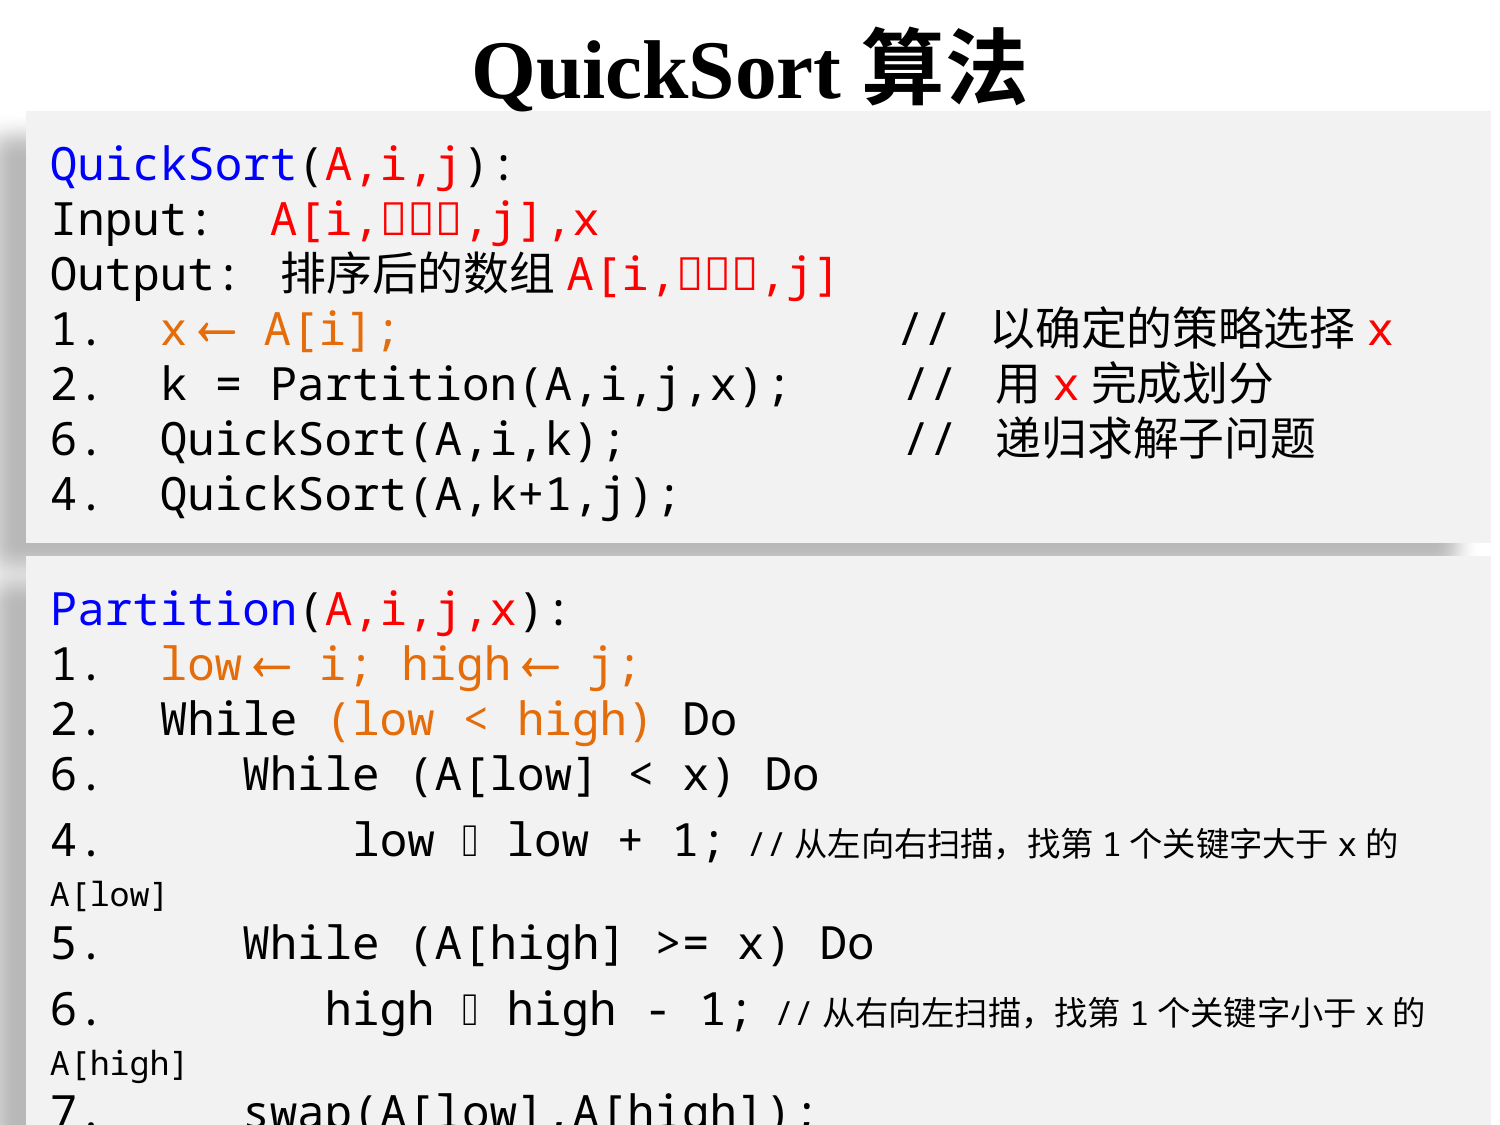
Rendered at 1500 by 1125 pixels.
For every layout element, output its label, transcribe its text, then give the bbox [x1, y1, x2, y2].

text_box Partition(A,i,j,x): 1. low  i; high  j; 2. While (low < high) Do 6. While (A[low] < x) Do 4. low  low + 1; //从左向右扫描，找第1个关键字大于x的A[low] 5. While (A[high] >= x) Do 6. high  high - 1; //从右向左扫描，找第1个关键字小于x的A[high] 7. swap(A[low],A[high]); 8. return(high) [26, 556, 1491, 1125]
text_box QuickSort算法 [5, 7, 1495, 112]
text_box QuickSort(A,i,j): Input: A[i,,j],x Output: 排序后的数组A[i,,j] 1. x  A[i]; // 以确定的策略选择x 2. k = Partition(A,i,j,x); // 用x完成划分 6. QuickSort(A,i,k); // 递归求解子问题 4. QuickSort(A,k+1,j); [26, 112, 1491, 543]
